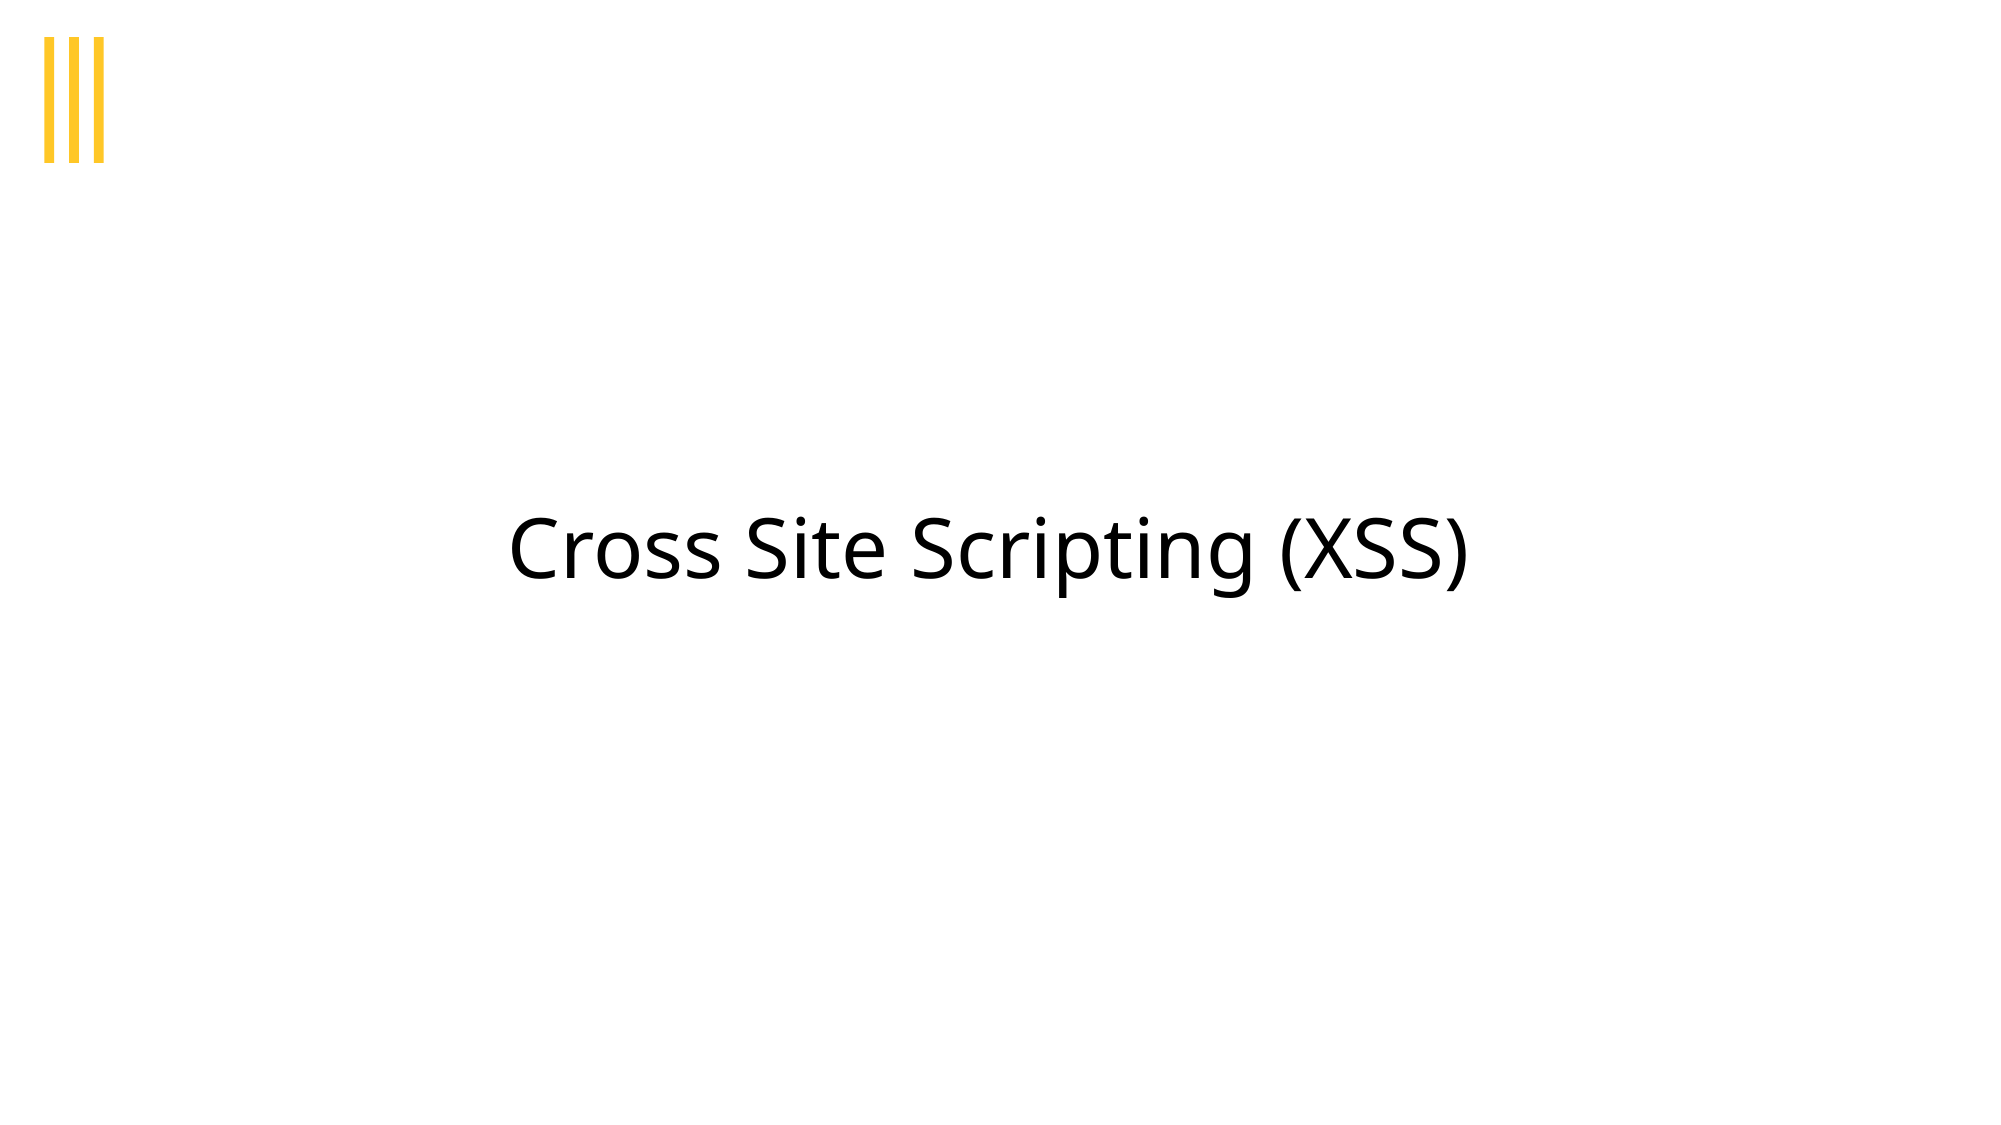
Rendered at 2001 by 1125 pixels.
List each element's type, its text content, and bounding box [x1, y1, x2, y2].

text_box Cross Site Scripting (XSS) [393, 475, 1607, 616]
